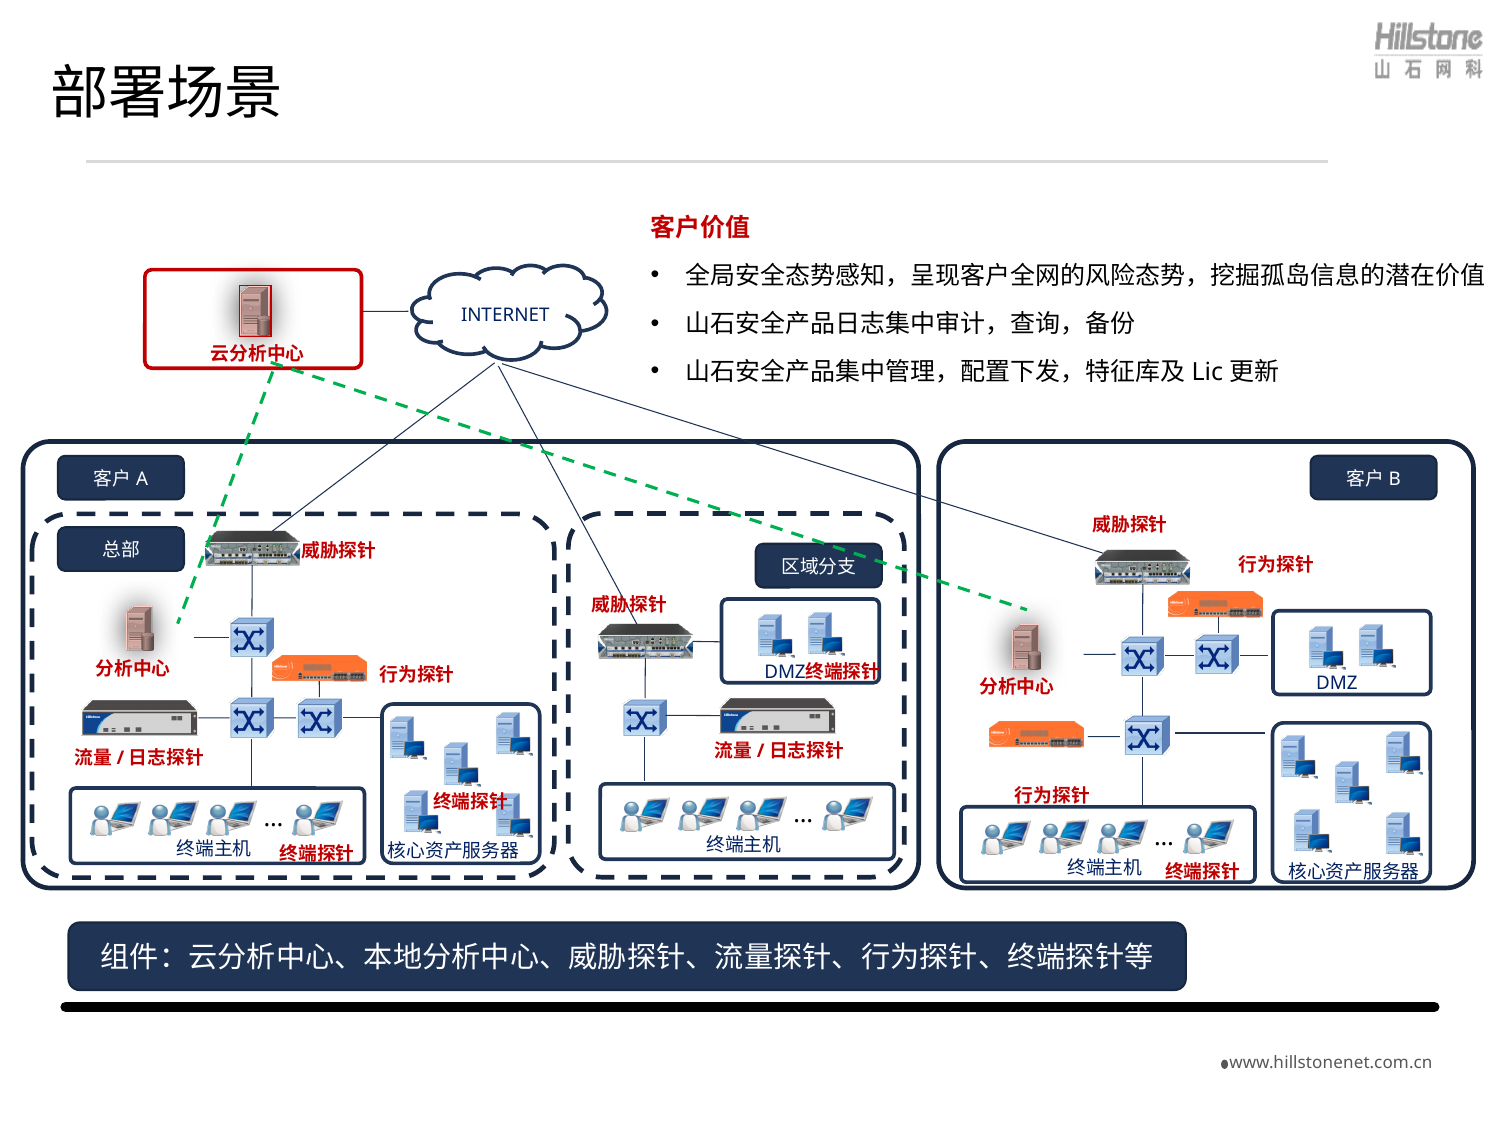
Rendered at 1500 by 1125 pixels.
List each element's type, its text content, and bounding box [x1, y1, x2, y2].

text_box 组件：云分析中心、本地分析中心、威胁探针、流量探针、行为探针、终端探针等 [67, 921, 1187, 992]
picture [229, 696, 275, 739]
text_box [1310, 455, 1437, 500]
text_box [755, 543, 882, 588]
text_box 威胁探针 [586, 585, 724, 623]
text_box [70, 787, 365, 866]
text_box 行为探针 [374, 654, 509, 693]
text_box 威胁探针 [303, 531, 420, 569]
text_box 行为探针 [1009, 776, 1117, 806]
picture [1119, 634, 1165, 677]
picture [989, 721, 1084, 748]
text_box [411, 265, 607, 363]
picture [296, 696, 343, 739]
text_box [136, 269, 379, 378]
text_box [22, 441, 919, 889]
picture [719, 697, 836, 734]
picture [1123, 714, 1171, 756]
picture [1091, 544, 1263, 618]
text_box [721, 598, 880, 688]
picture [81, 699, 198, 736]
text_box [938, 441, 1474, 888]
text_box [57, 455, 184, 500]
picture [201, 525, 303, 571]
text_box 威胁探针 [1087, 505, 1211, 543]
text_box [600, 783, 895, 861]
text_box 终端探针 [1159, 852, 1267, 890]
picture [1363, 13, 1492, 85]
text_box 终端探针 [799, 652, 907, 690]
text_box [1272, 722, 1440, 889]
picture [622, 698, 668, 737]
text_box 终端探针 [274, 833, 381, 871]
text_box 流量/日志探针 [68, 737, 222, 776]
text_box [83, 590, 194, 685]
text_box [381, 704, 549, 868]
text_box 客户价值 全局安全态势感知，呈现客户全网的风险态势，挖掘孤岛信息的潜在价值 山石安全产品日志集中审计，查询，备份 山石安全产品集中管理，配置下发，特征库及Lic更新 [630, 189, 1500, 393]
title 部署场景 [35, 57, 1242, 133]
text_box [960, 806, 1256, 884]
picture [1194, 633, 1240, 675]
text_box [1272, 610, 1431, 700]
text_box 行为探针 [1233, 545, 1372, 583]
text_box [57, 527, 184, 571]
picture [594, 618, 696, 664]
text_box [966, 609, 1082, 704]
picture [229, 616, 367, 682]
text_box [938, 502, 1159, 889]
